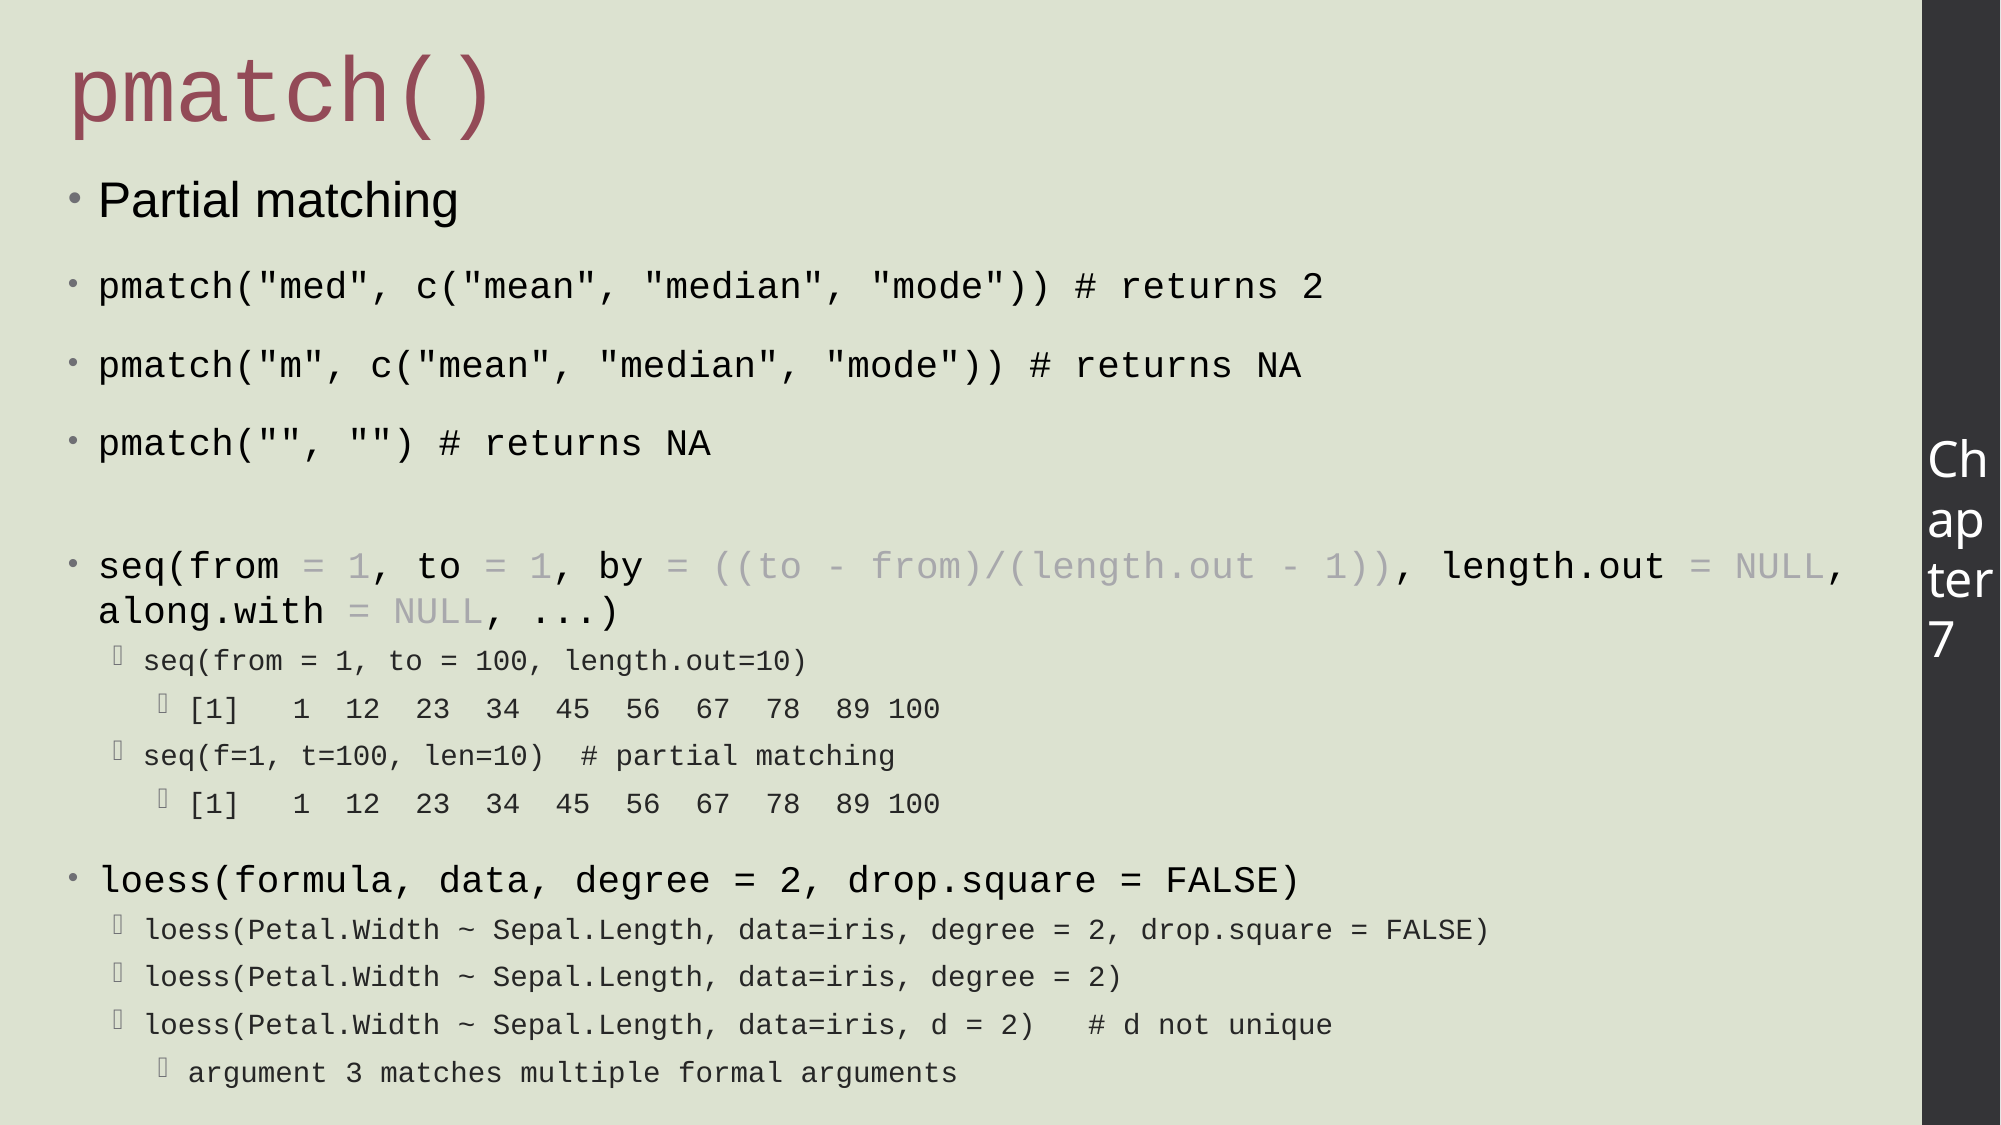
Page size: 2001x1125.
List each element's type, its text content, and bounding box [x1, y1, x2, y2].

title pmatch() [52, 0, 1922, 149]
list Partial matching pmatch("med", c("mean", "median", "mode")) # returns 2 pmatch("m", c("mean", "median", "mode")) # returns NA pmatch("", "") # returns NA seq(from = 1, to = 1, by = ((to - from)/(length.out - 1)), length.out = NULL, along.with = NULL, ...) seq(from = 1, to = 100, length.out=10) [1] 1 12 23 34 45 56 67 78 89 100 seq(f=1, t=100, len=10) # partial matching [1] 1 12 23 34 45 56 67 78 89 100 loess(formula, data, degree = 2, drop.square = FALSE) loess(Petal.Width ~ Sepal.Length, data=iris, degree = 2, drop.square = FALSE) loess(Petal.Width ~ Sepal.Length, data=iris, degree = 2) loess(Petal.Width ~ Sepal.Length, data=iris, d = 2) # d not unique argument 3 matches multiple formal arguments [52, 160, 1922, 1108]
text_box Chapter 7 [1912, 420, 2000, 675]
